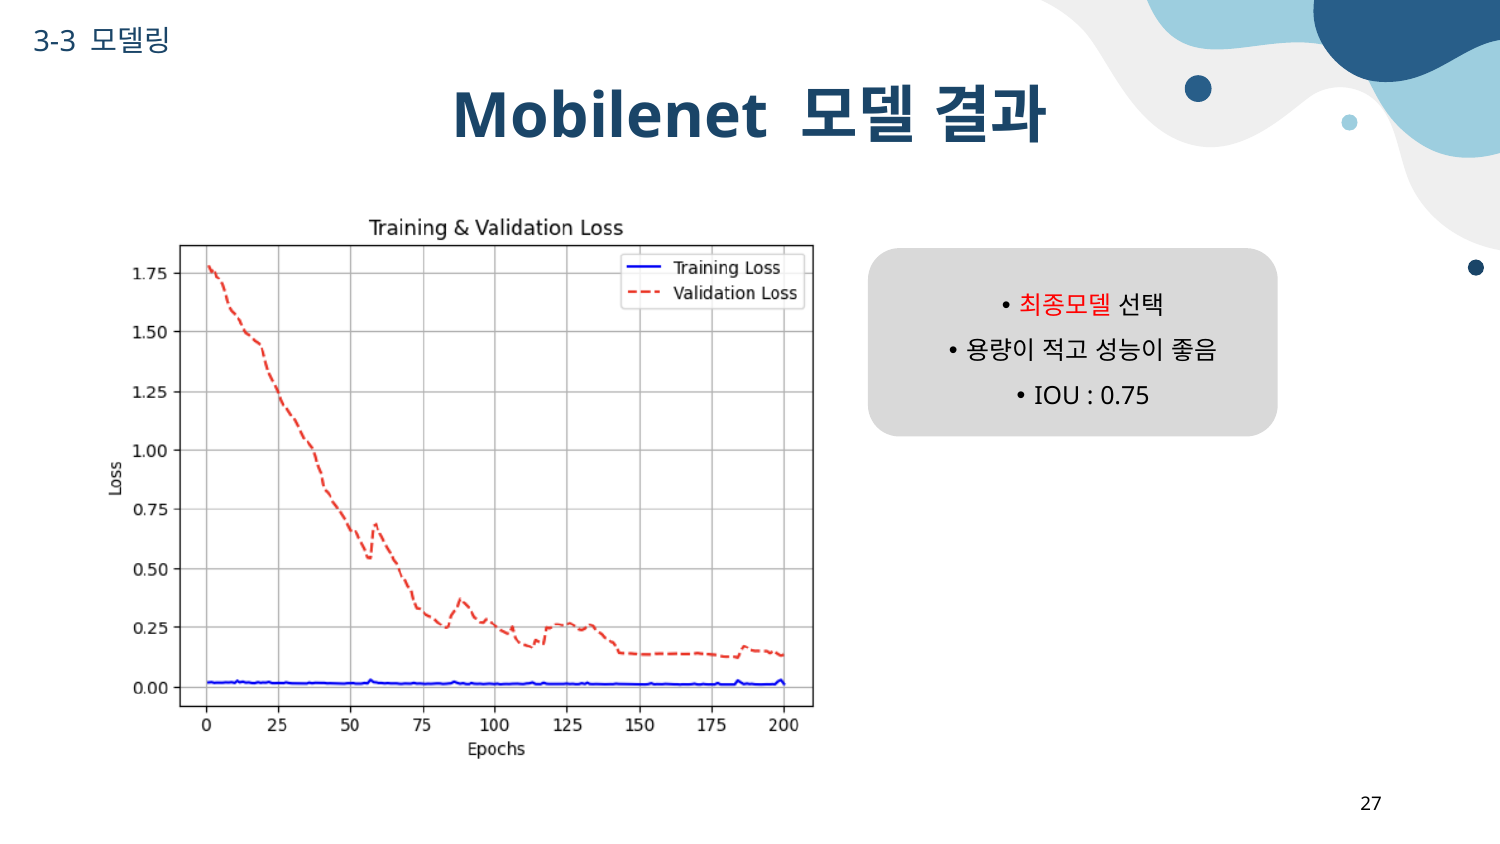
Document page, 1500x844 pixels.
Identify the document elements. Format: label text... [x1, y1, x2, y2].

title Mobilenet 모델 결과 [88, 59, 1412, 154]
text_box 3-3 모델링 [18, 15, 422, 65]
slide_number 27 [1059, 782, 1397, 828]
picture [98, 208, 821, 763]
text_box 최종모델 선택 용량이 적고 성능이 좋음 IOU : 0.75 [867, 248, 1278, 437]
